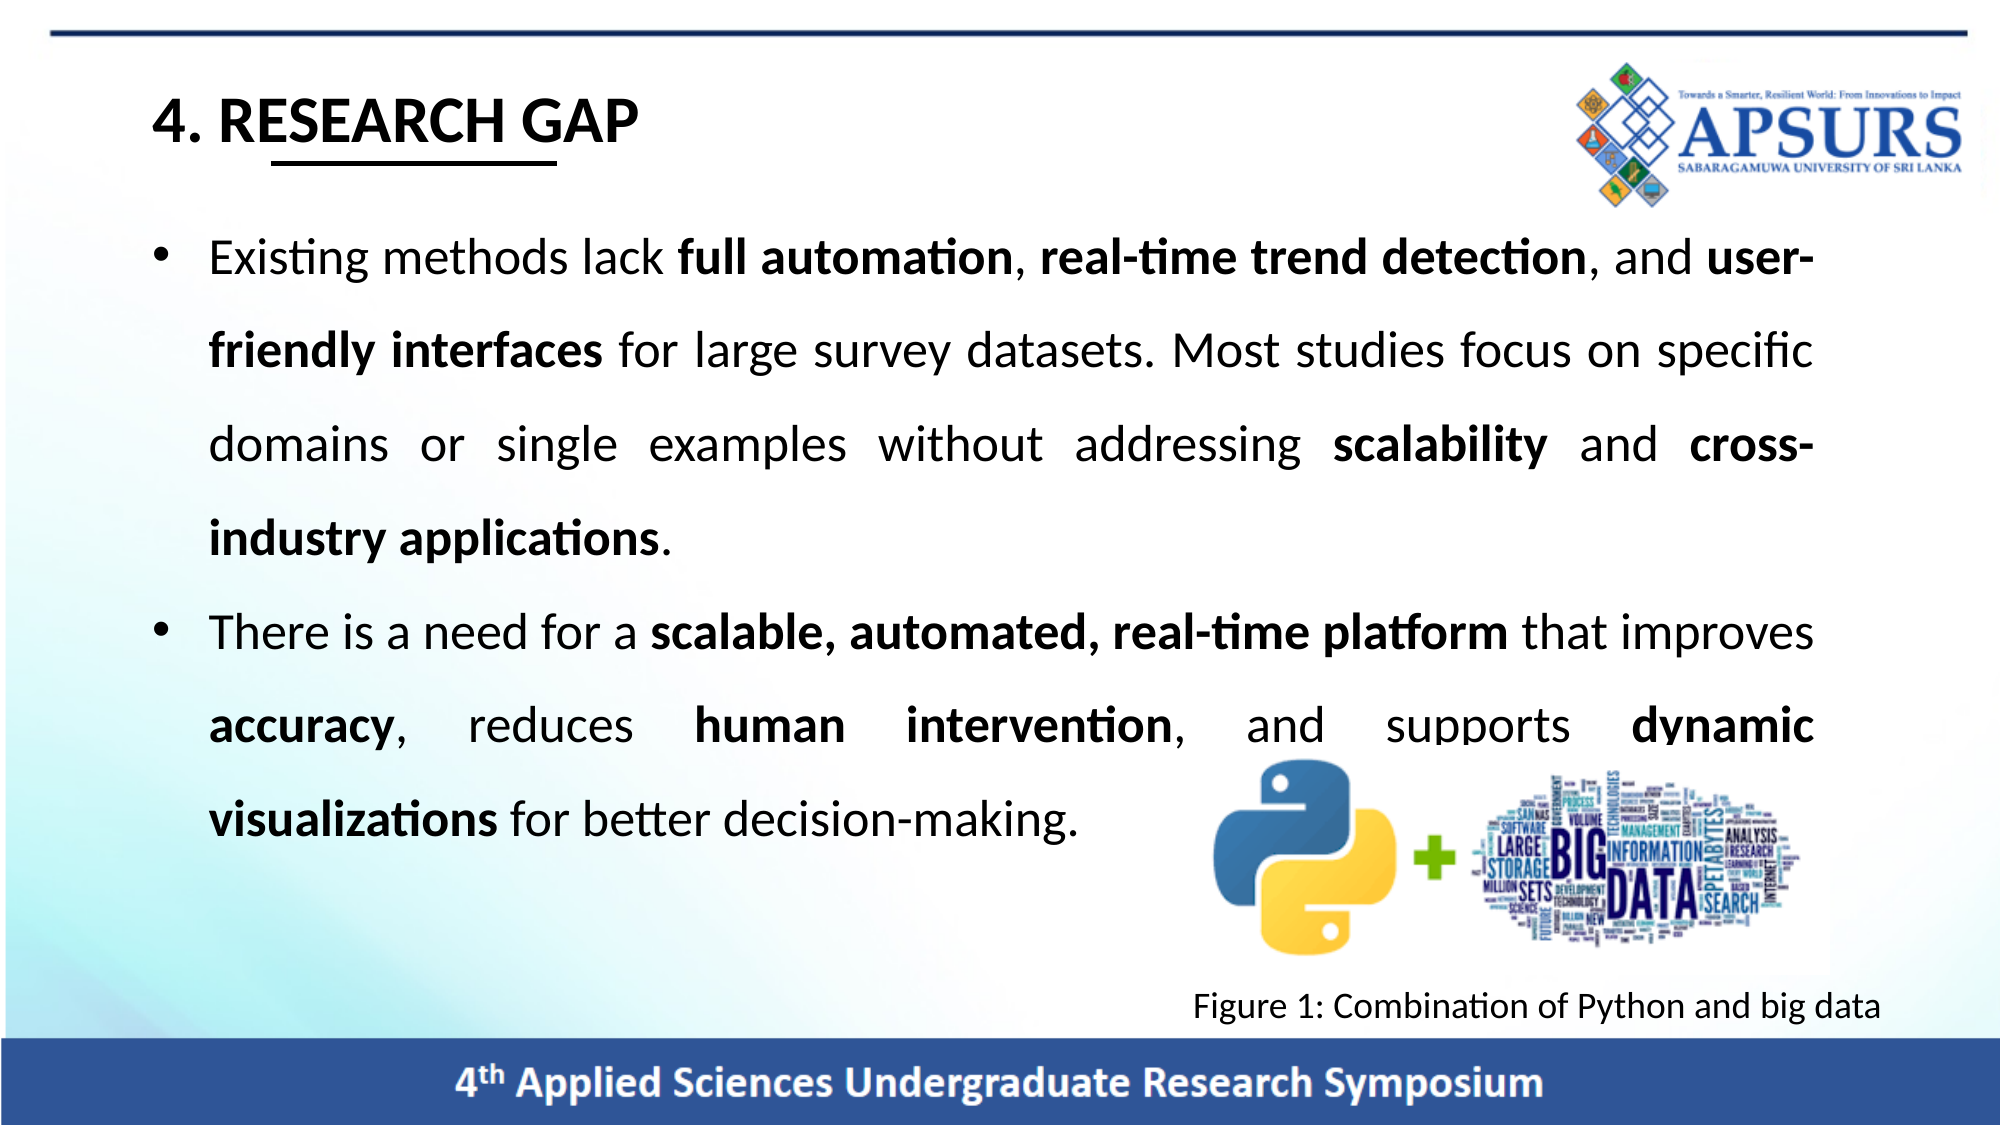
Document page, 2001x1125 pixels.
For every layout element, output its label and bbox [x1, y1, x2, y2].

picture [0, 0, 2000, 1125]
list [1185, 745, 1830, 975]
